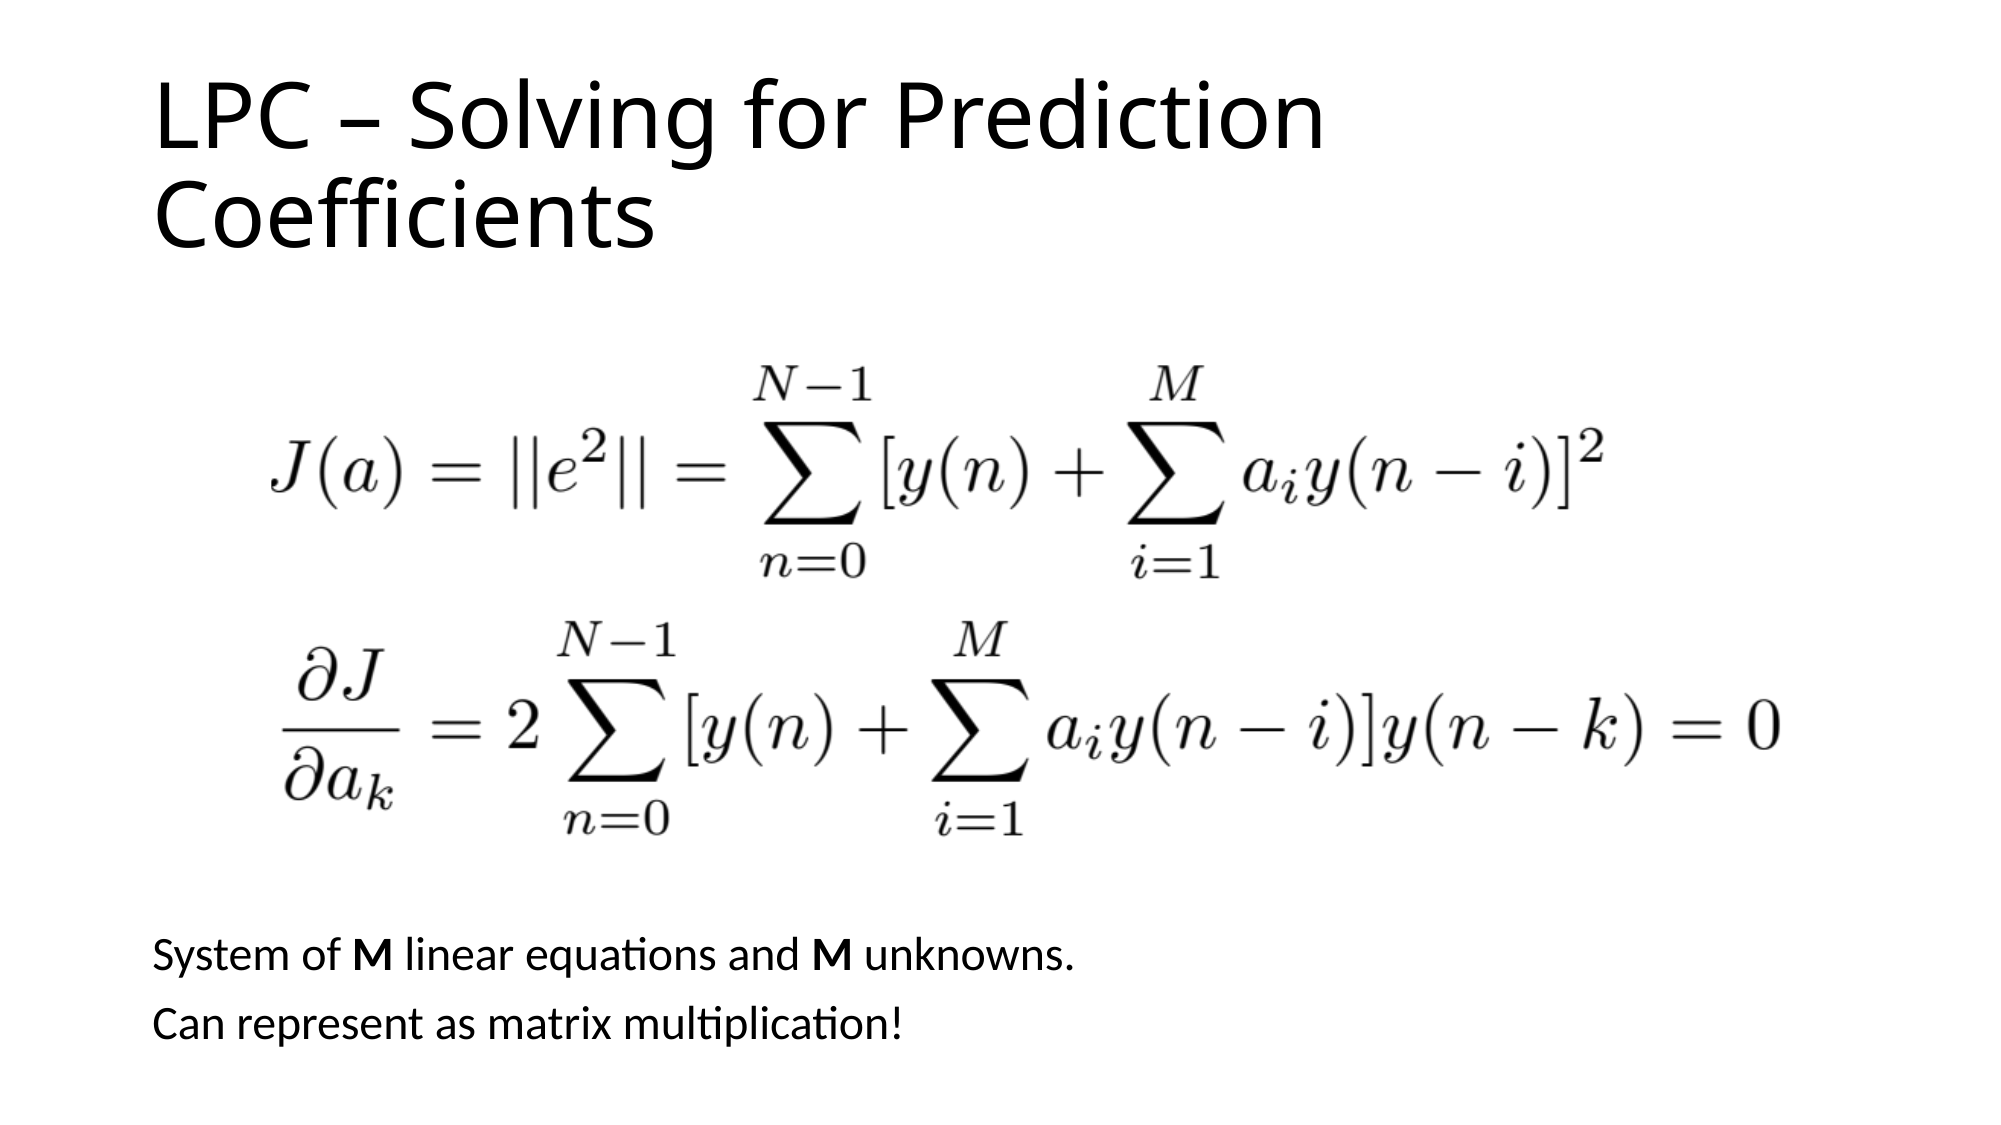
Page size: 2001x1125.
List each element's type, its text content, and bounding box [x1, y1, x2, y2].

title LPC – Solving for Prediction Coefficients [137, 59, 1863, 278]
list System of M linear equations and M unknowns. Can represent as matrix multiplication! [137, 299, 1863, 1061]
picture [271, 364, 1829, 949]
